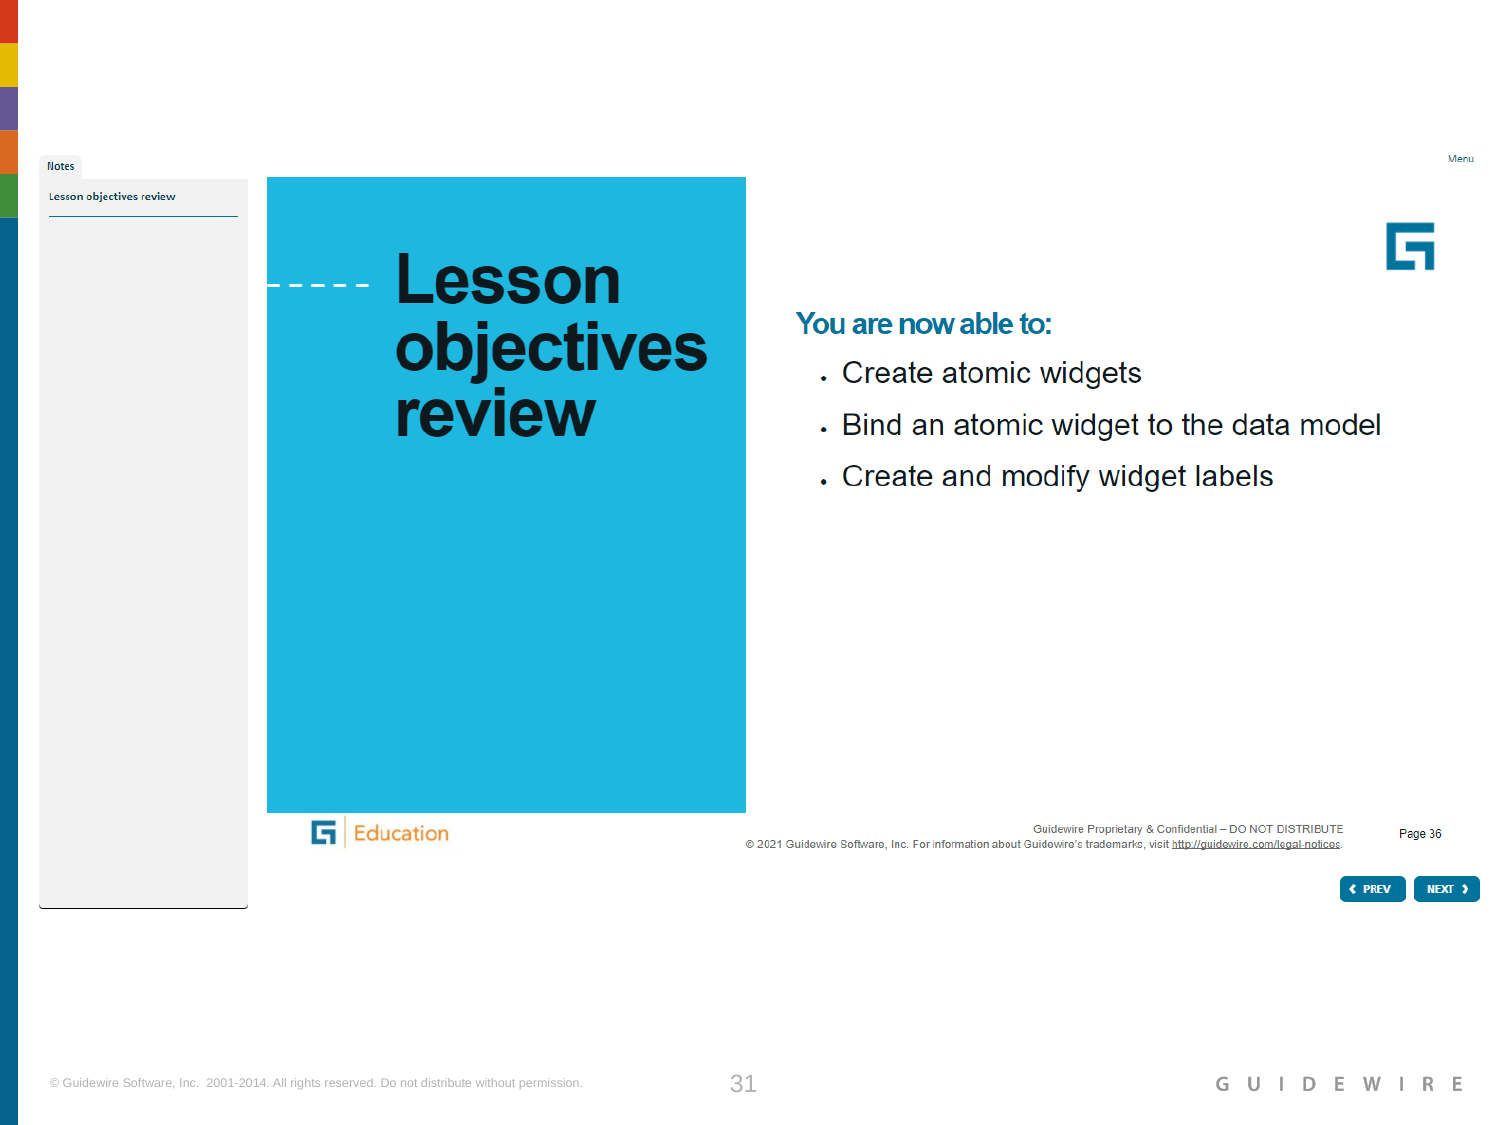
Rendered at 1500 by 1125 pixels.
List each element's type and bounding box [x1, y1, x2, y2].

picture [32, 143, 1486, 919]
picture [1215, 1073, 1480, 1096]
